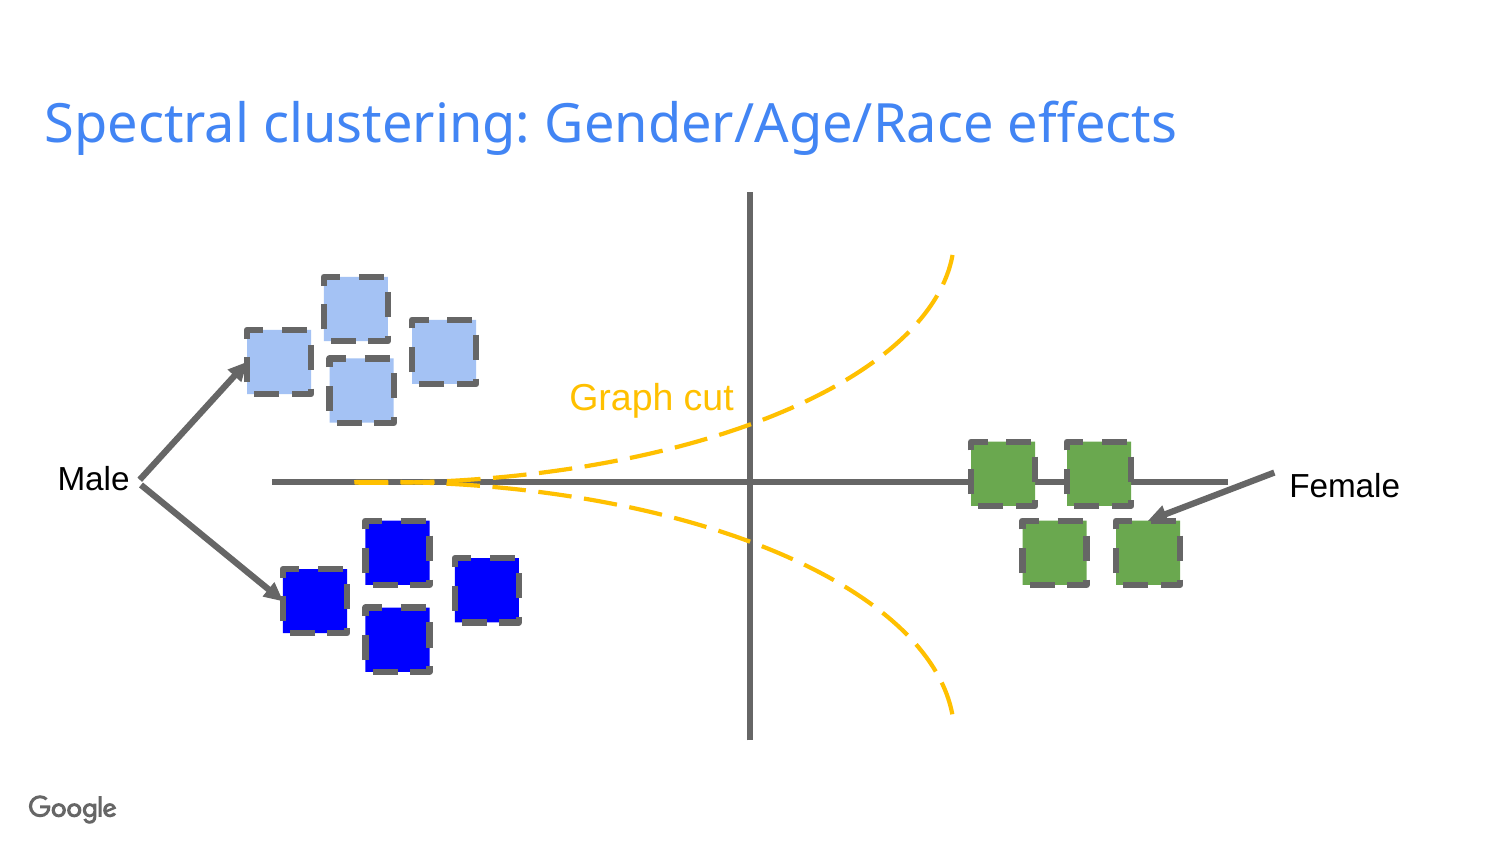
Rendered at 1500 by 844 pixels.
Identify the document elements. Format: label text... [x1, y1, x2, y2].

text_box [139, 361, 248, 480]
text_box [323, 276, 374, 342]
text_box [355, 235, 745, 481]
text_box Male [42, 442, 136, 490]
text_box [140, 484, 284, 602]
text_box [1147, 472, 1275, 522]
text_box [754, 248, 954, 424]
text_box [247, 329, 312, 395]
text_box Female [1274, 448, 1419, 497]
title Spectral clustering: Gender/Age/Race effects [29, 73, 1471, 168]
text_box [1116, 520, 1181, 585]
text_box [1022, 520, 1087, 585]
text_box [329, 358, 366, 423]
text_box [282, 569, 348, 634]
text_box [355, 490, 745, 736]
text_box [754, 542, 954, 723]
text_box [971, 490, 1036, 506]
text_box [365, 607, 372, 672]
text_box [1067, 490, 1132, 506]
text_box [1067, 441, 1132, 481]
text_box [971, 441, 1036, 481]
